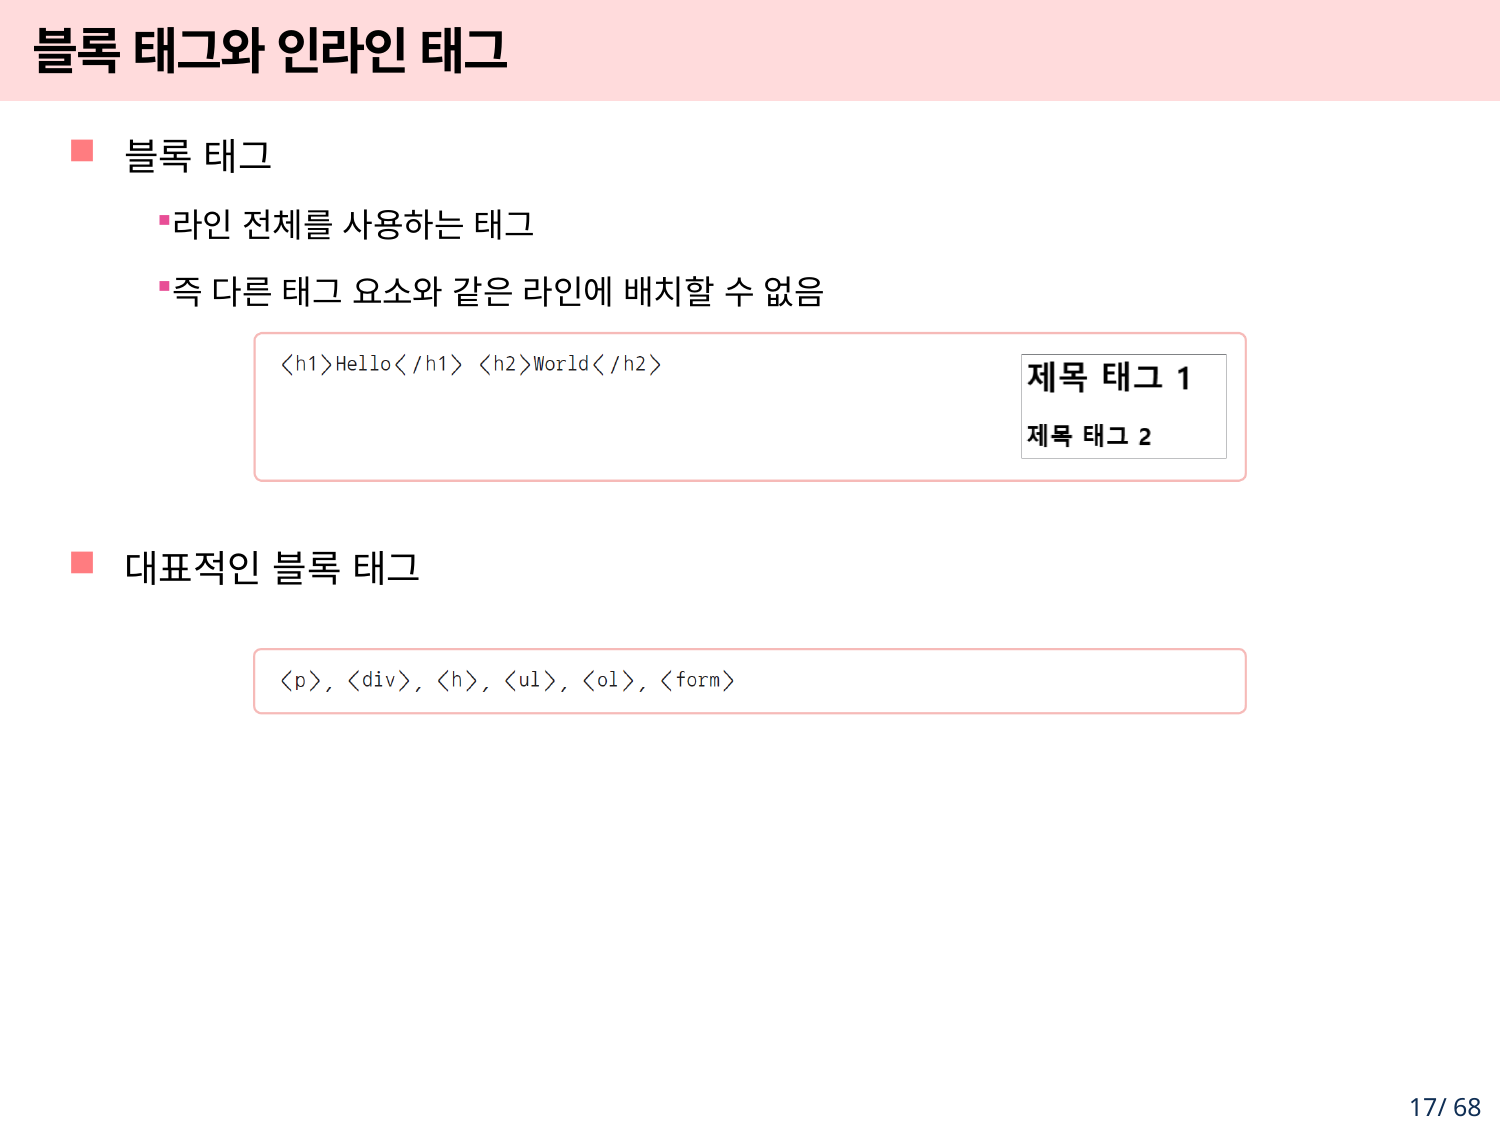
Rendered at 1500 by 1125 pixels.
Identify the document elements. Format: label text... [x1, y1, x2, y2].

list 블록 태그 라인 전체를 사용하는 태그 즉 다른 태그 요소와 같은 라인에 배치할 수 없음 대표적인 블록 태그 [53, 125, 1425, 1005]
picture [248, 644, 1252, 718]
picture [249, 326, 1251, 487]
title 블록 태그와 인라인 태그 [17, 10, 1295, 89]
